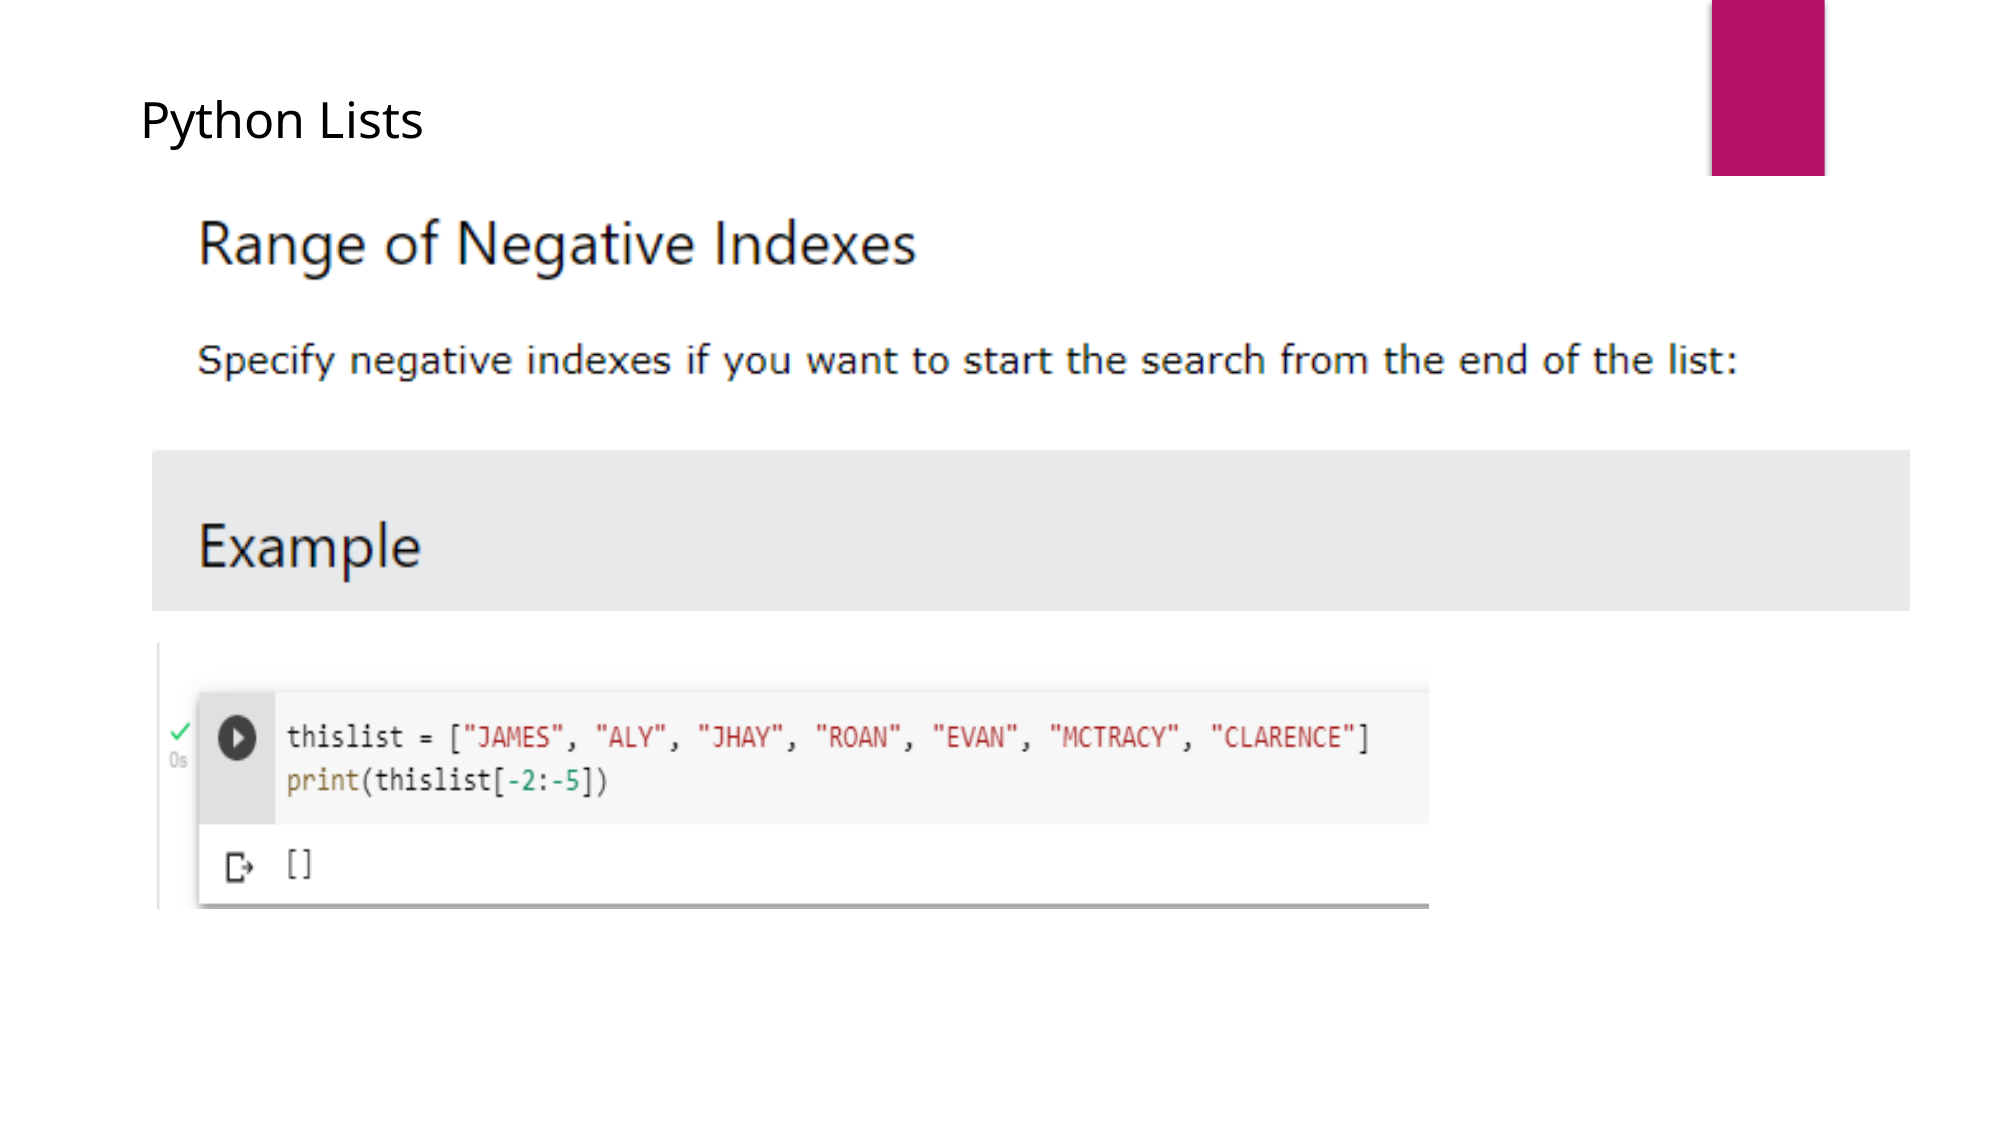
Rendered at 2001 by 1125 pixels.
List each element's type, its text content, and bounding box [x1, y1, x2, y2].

picture [152, 643, 1429, 909]
picture [152, 176, 1910, 612]
text_box Python Lists [125, 81, 968, 156]
